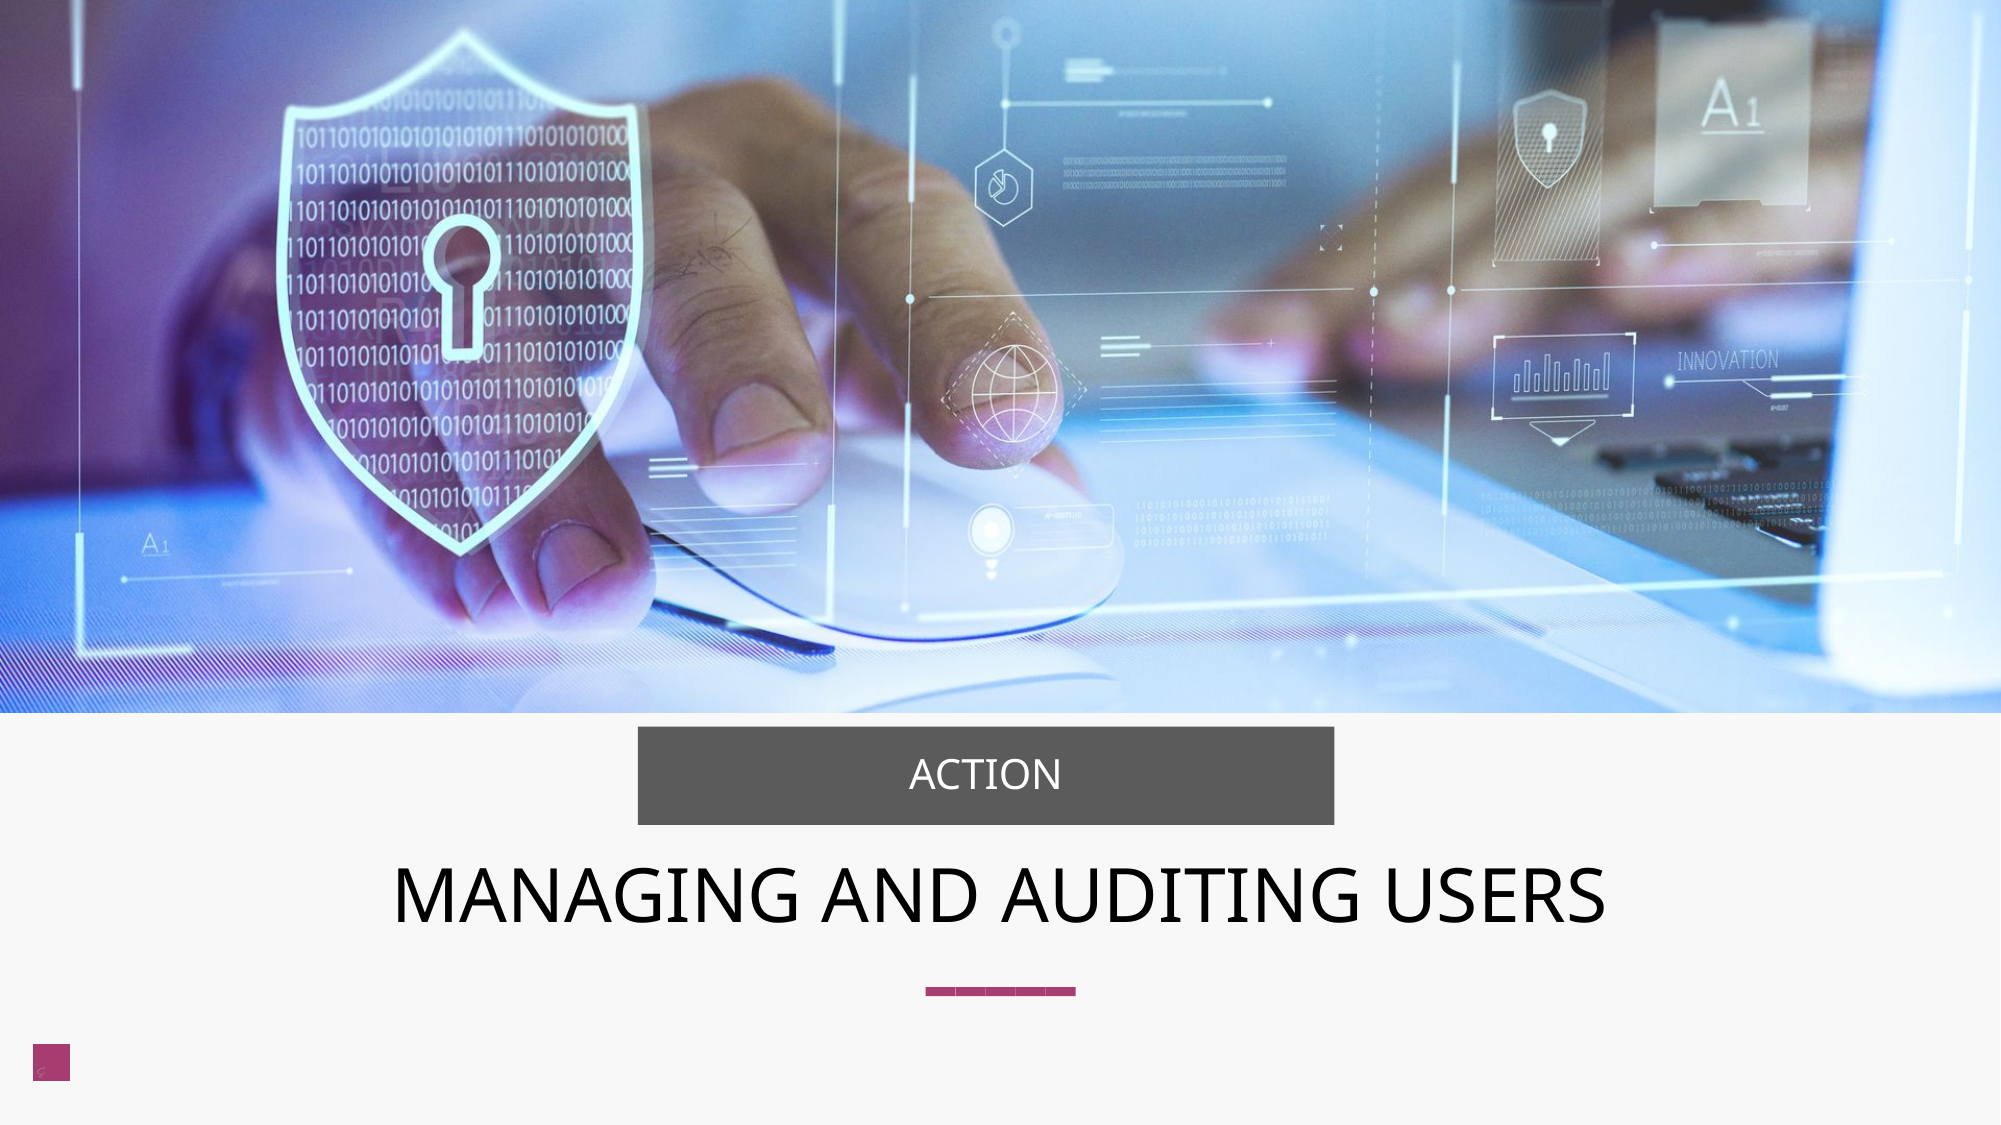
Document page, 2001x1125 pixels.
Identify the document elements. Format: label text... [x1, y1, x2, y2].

list MANAGING AND AUDITING USERS [99, 824, 1901, 973]
picture [0, 0, 2001, 713]
picture [33, 1044, 70, 1081]
list ACTION [637, 726, 1335, 824]
